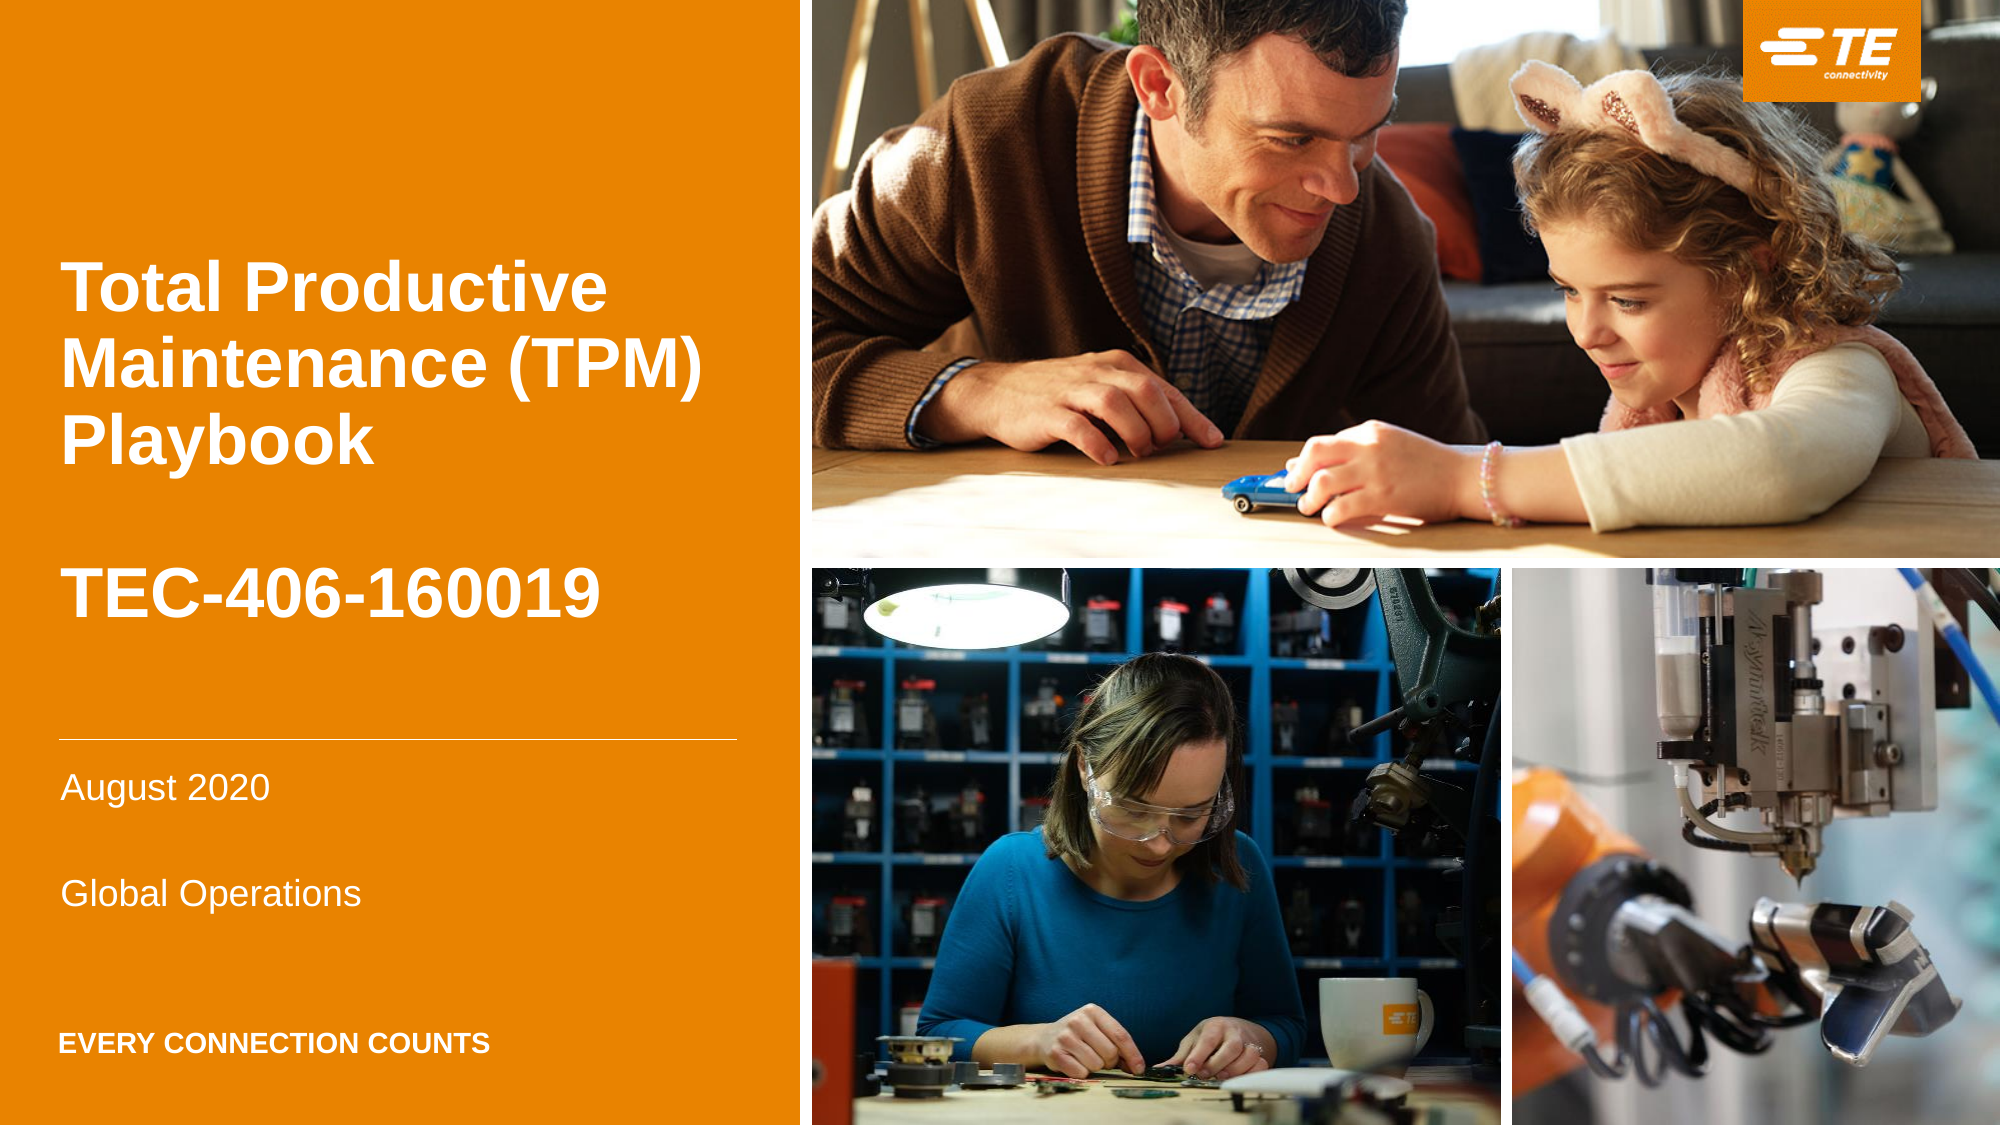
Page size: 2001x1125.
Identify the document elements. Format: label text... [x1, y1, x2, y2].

picture [1133, 568, 1140, 599]
picture [812, 0, 2000, 558]
title Total Productive Maintenance (TPM) Playbook TEC-406-160019 [60, 116, 739, 718]
subtitle August 2020 Global Operations [60, 768, 739, 972]
picture [1512, 568, 2000, 1125]
picture [812, 568, 1501, 1125]
